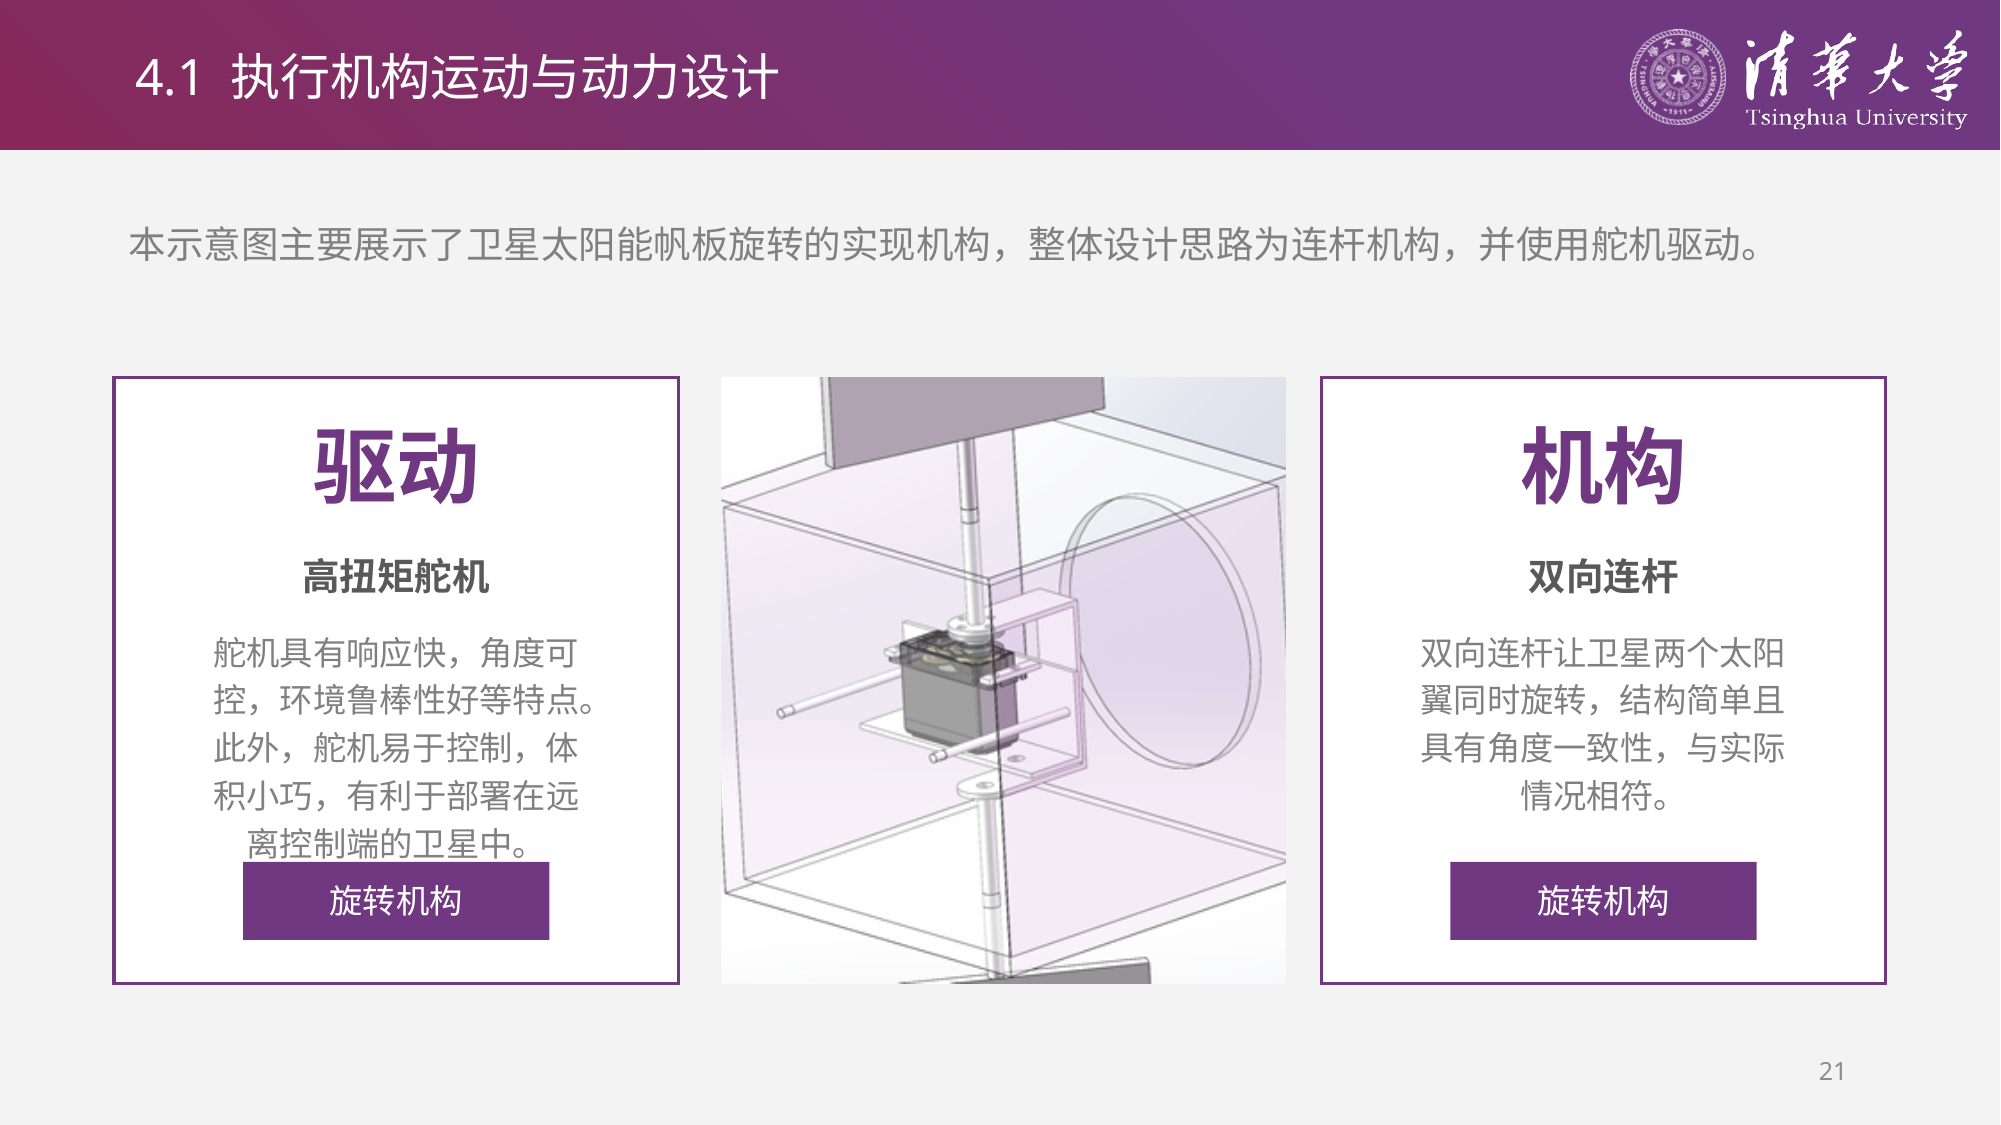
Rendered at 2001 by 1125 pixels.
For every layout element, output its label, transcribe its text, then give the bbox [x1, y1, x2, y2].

text_box [113, 377, 680, 984]
text_box 本示意图主要展示了卫星太阳能帆板旋转的实现机构，整体设计思路为连杆机构，并使用舵机驱动。 [113, 204, 1886, 274]
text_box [183, 406, 610, 941]
slide_number 21 [1412, 1042, 1863, 1103]
text_box [0, 0, 2000, 151]
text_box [1630, 29, 1968, 130]
text_box [1320, 377, 1887, 984]
text_box 4.1 执行机构运动与动力设计 [120, 37, 1630, 113]
picture [721, 377, 1286, 984]
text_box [1390, 406, 1817, 941]
